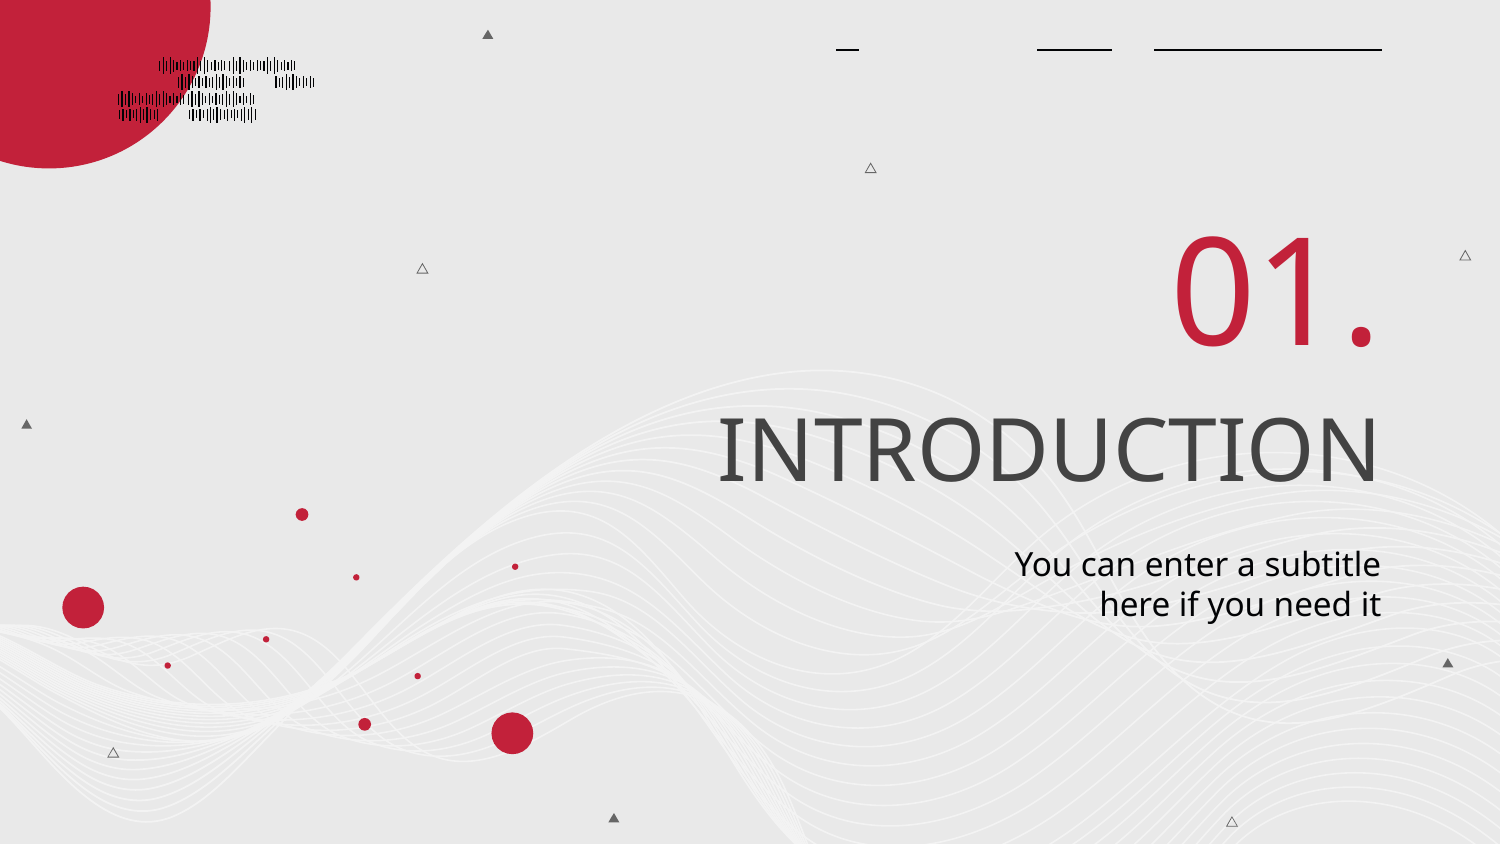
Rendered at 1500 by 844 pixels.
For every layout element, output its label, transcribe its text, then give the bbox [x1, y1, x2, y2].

title INTRODUCTION [686, 354, 1382, 540]
subtitle You can enter a subtitle here if you need it [947, 539, 1382, 626]
title 01. [686, 217, 1382, 354]
